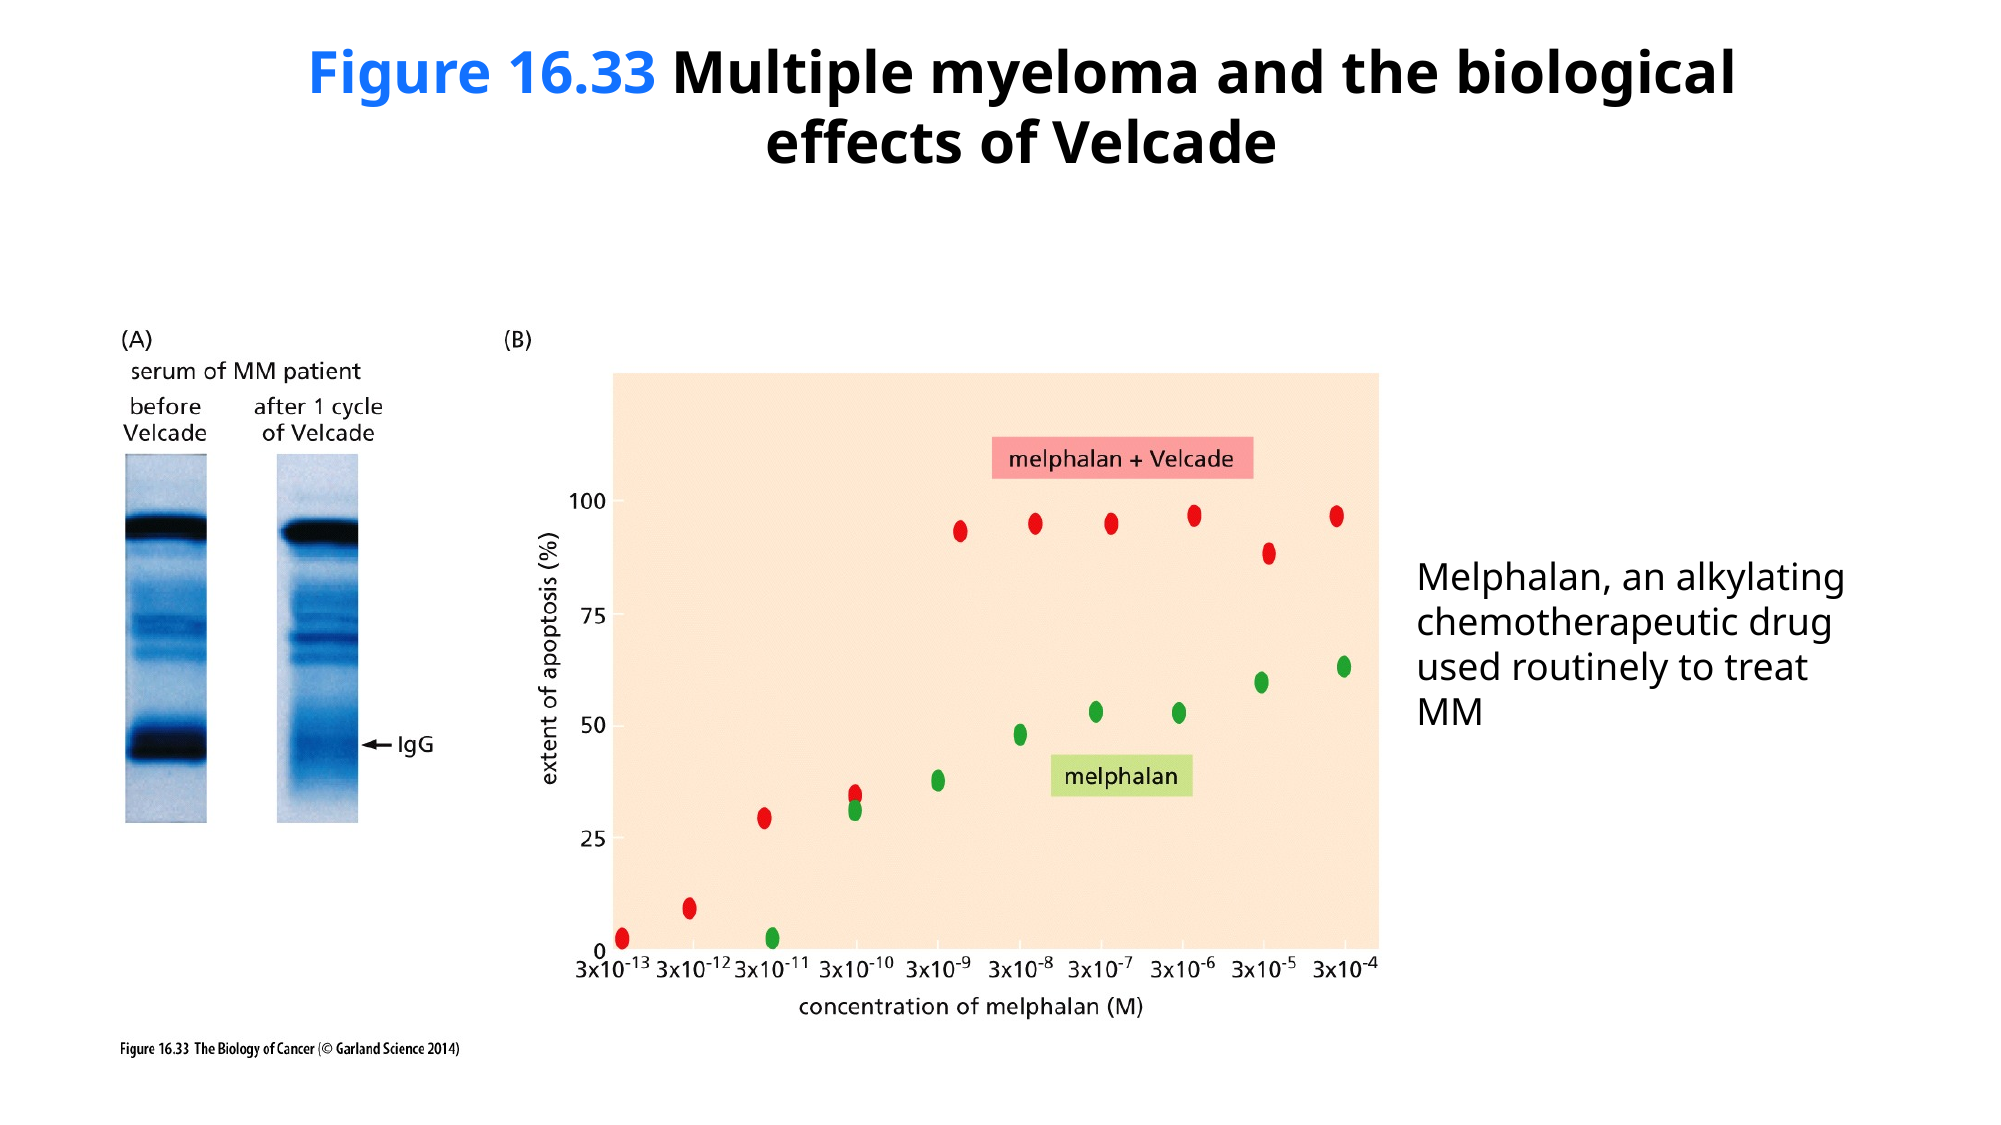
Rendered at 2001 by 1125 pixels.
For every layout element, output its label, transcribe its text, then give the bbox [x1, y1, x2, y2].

text_box Melphalan, an alkylating chemotherapeutic drug used routinely to treat MM [1401, 545, 1901, 740]
text_box Figure 16.33 Multiple myeloma and the biological effects of Velcade [273, 28, 1772, 183]
picture [112, 320, 1388, 1061]
